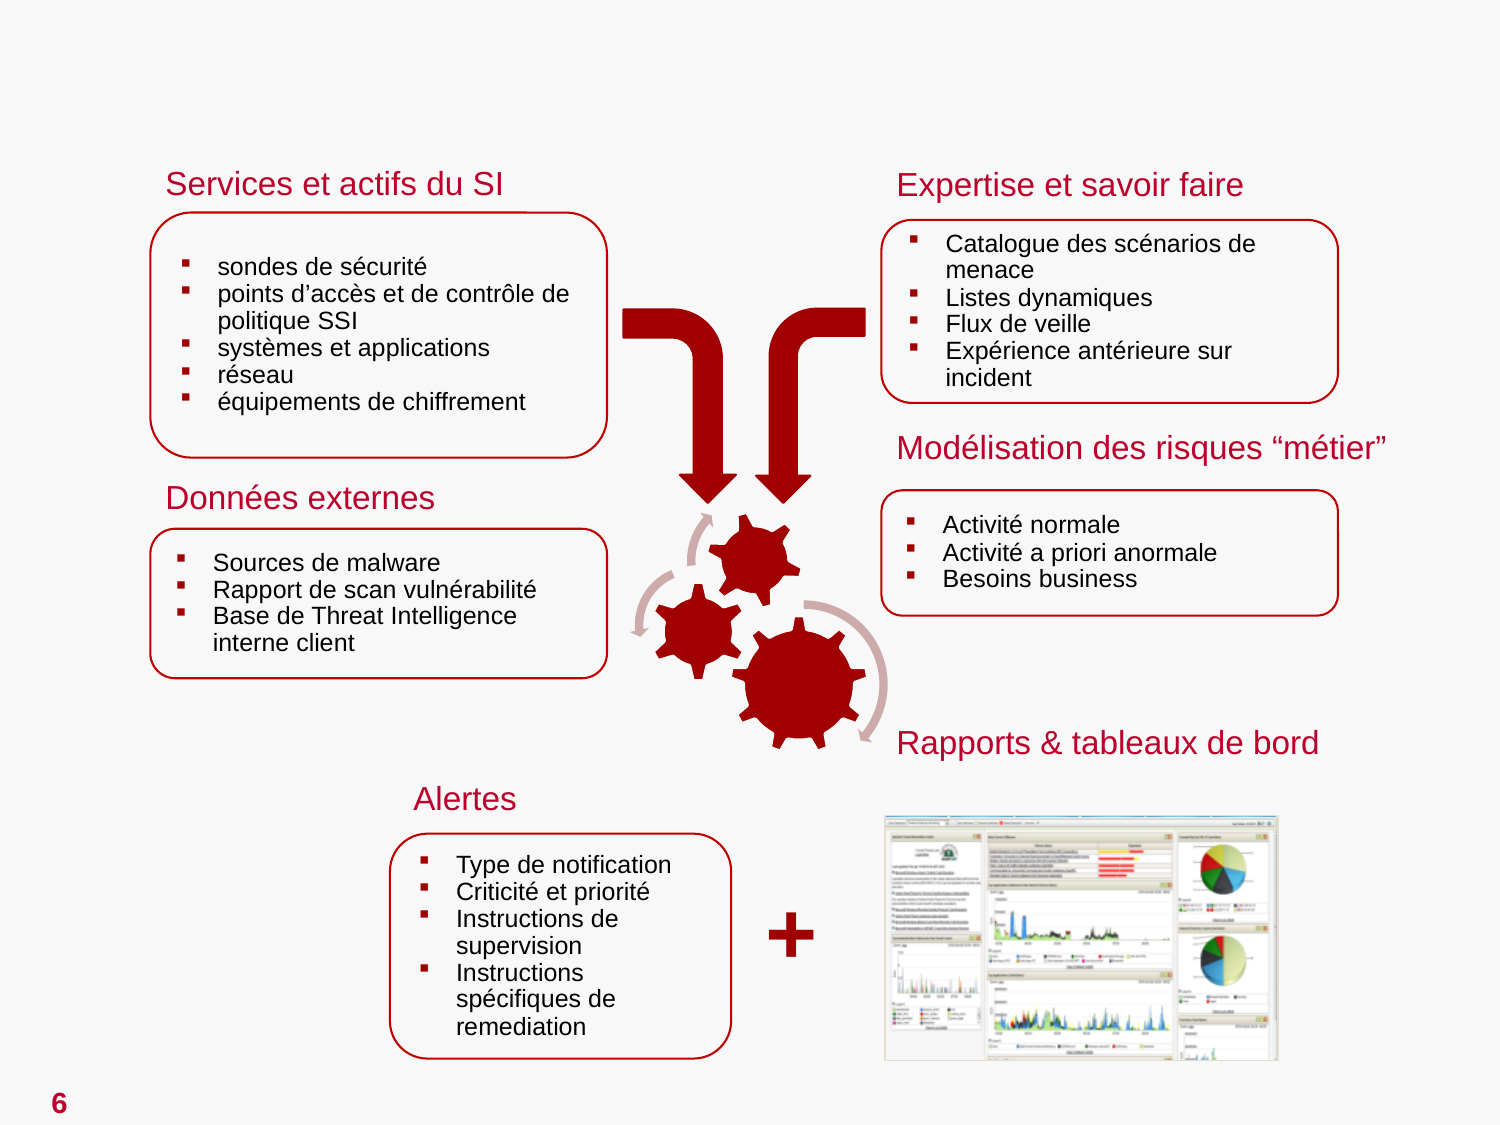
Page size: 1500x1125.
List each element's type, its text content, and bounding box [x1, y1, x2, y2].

text_box Type de notification Criticité et priorité Instructions de supervision Instructions spécifiques de remediation [387, 831, 734, 1061]
text_box Modélisation des risques “métier” [881, 419, 1459, 474]
text_box Sources de malware Rapport de scan vulnérabilité Base de Threat Intelligence interne client [148, 526, 608, 681]
text_box Données externes [150, 468, 611, 524]
text_box [767, 306, 867, 466]
text_box sondes de sécurité points d’accès et de contrôle de politique SSI systèmes et applications réseau équipements de chiffrement [148, 210, 610, 460]
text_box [614, 468, 870, 785]
text_box Services et actifs du SI [150, 154, 637, 210]
text_box Catalogue des scénarios de menace Listes dynamiques Flux de veille Expérience antérieure sur incident [879, 217, 1341, 406]
text_box + [750, 868, 833, 994]
picture [885, 815, 1278, 1060]
text_box Rapports & tableaux de bord [881, 713, 1428, 769]
text_box Alertes [398, 769, 574, 825]
text_box Activité normale Activité a priori anormale Besoins business [879, 488, 1341, 618]
text_box Expertise et savoir faire [881, 155, 1376, 211]
text_box [621, 307, 724, 466]
